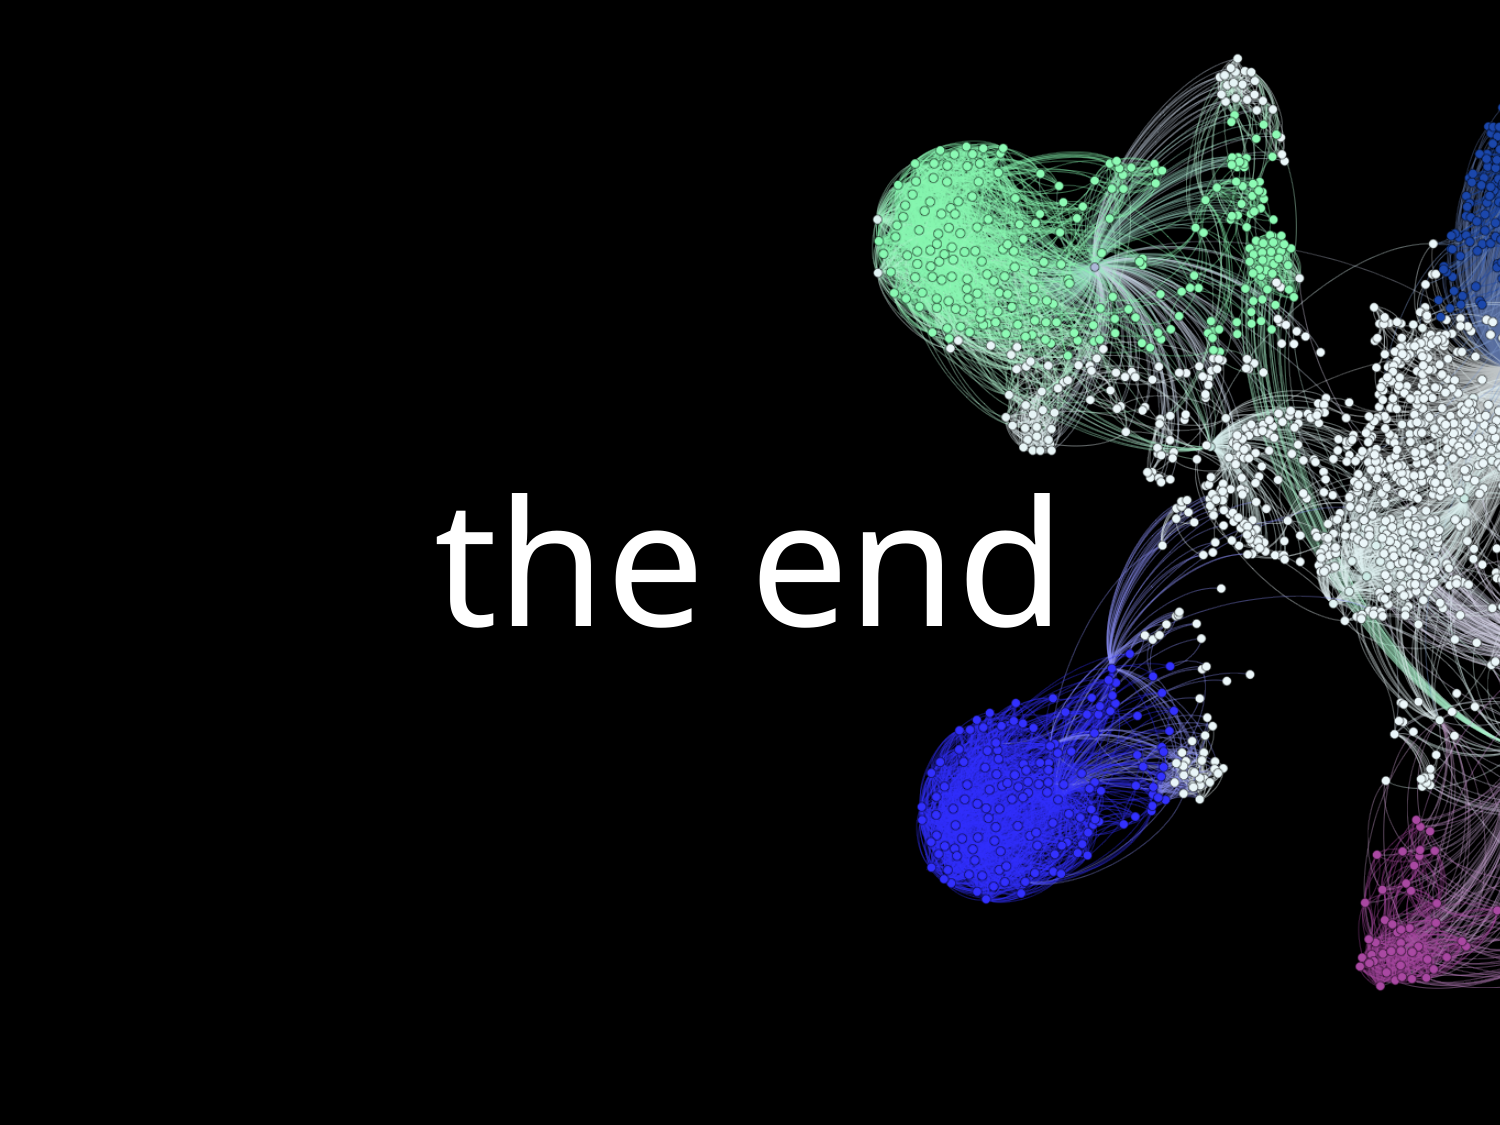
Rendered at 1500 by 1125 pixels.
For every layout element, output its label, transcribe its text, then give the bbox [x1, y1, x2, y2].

title the end [75, 444, 827, 632]
picture [832, 0, 1500, 1086]
